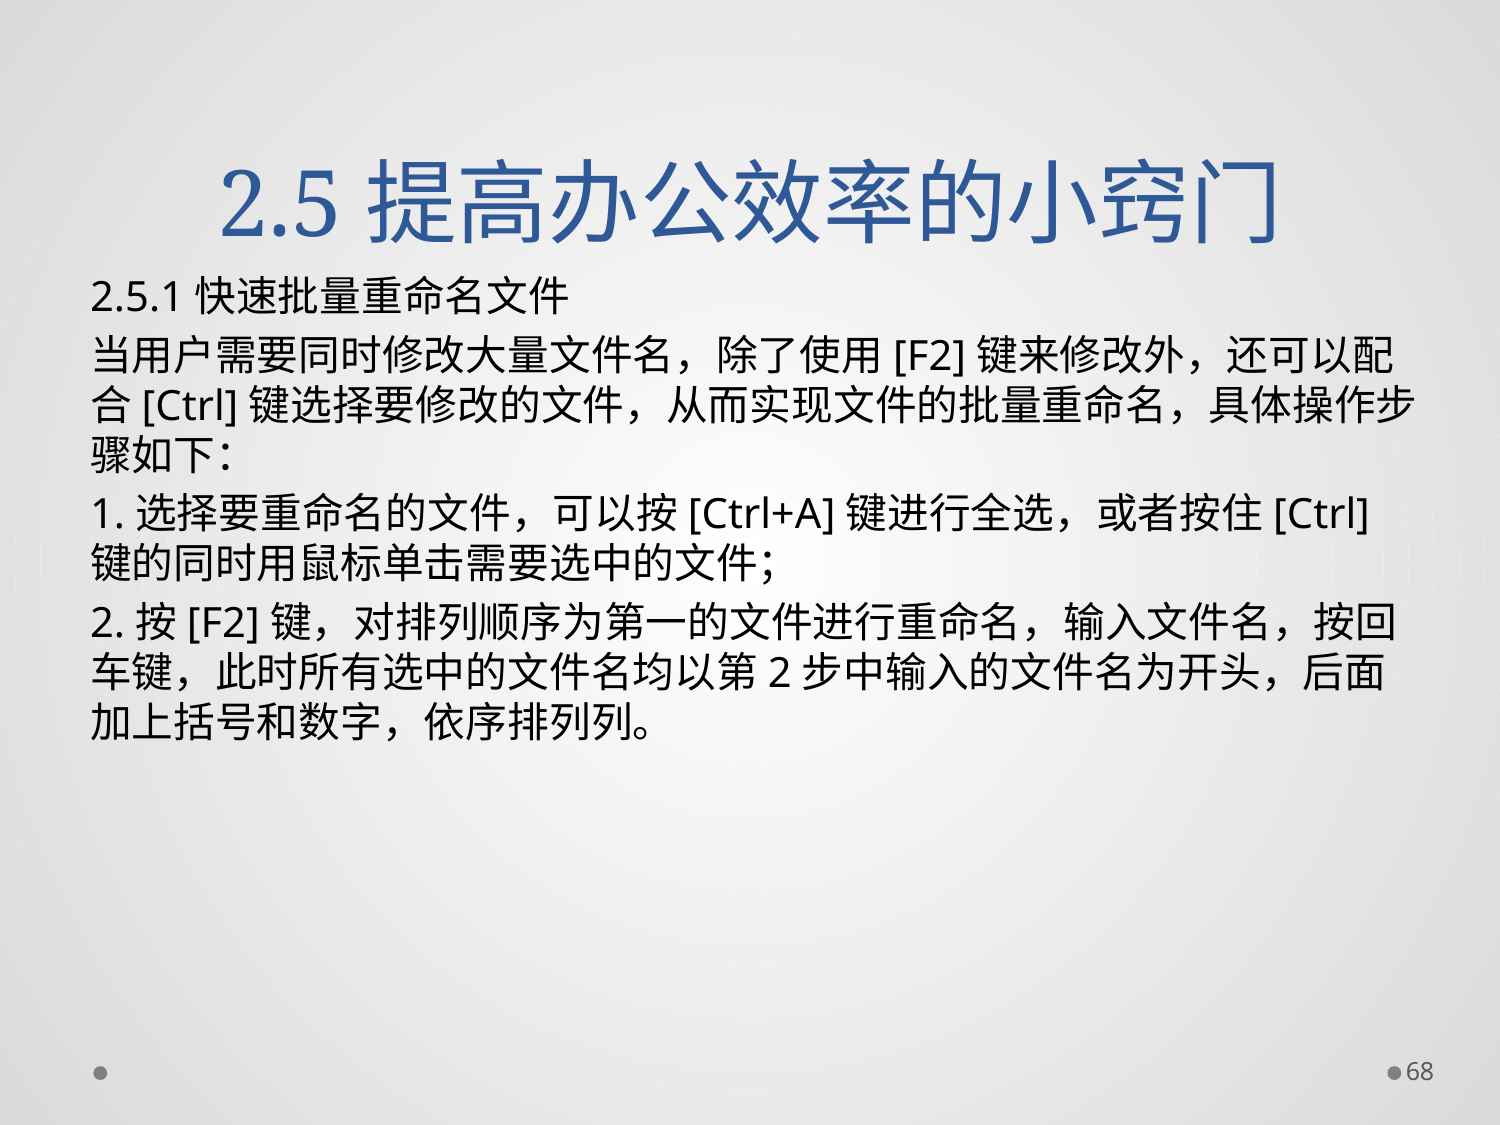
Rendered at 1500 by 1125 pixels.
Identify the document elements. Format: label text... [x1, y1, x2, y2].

slide_number 68 [1401, 1042, 1494, 1103]
title 2.5提高办公效率的小窍门 [75, 0, 1425, 262]
list 2.5.1快速批量重命名文件 当用户需要同时修改大量文件名，除了使用[F2]键来修改外，还可以配合[Ctrl]键选择要修改的文件，从而实现文件的批量重命名，具体操作步骤如下： 1.选择要重命名的文件，可以按[Ctrl+A]键进行全选，或者按住[Ctrl]键的同时用鼠标单击需要选中的文件； 2.按[F2]键，对排列顺序为第一的文件进行重命名，输入文件名，按回车键，此时所有选中的文件名均以第2步中输入的文件名为开头，后面加上括号和数字，依序排列列。 [75, 262, 1436, 1024]
